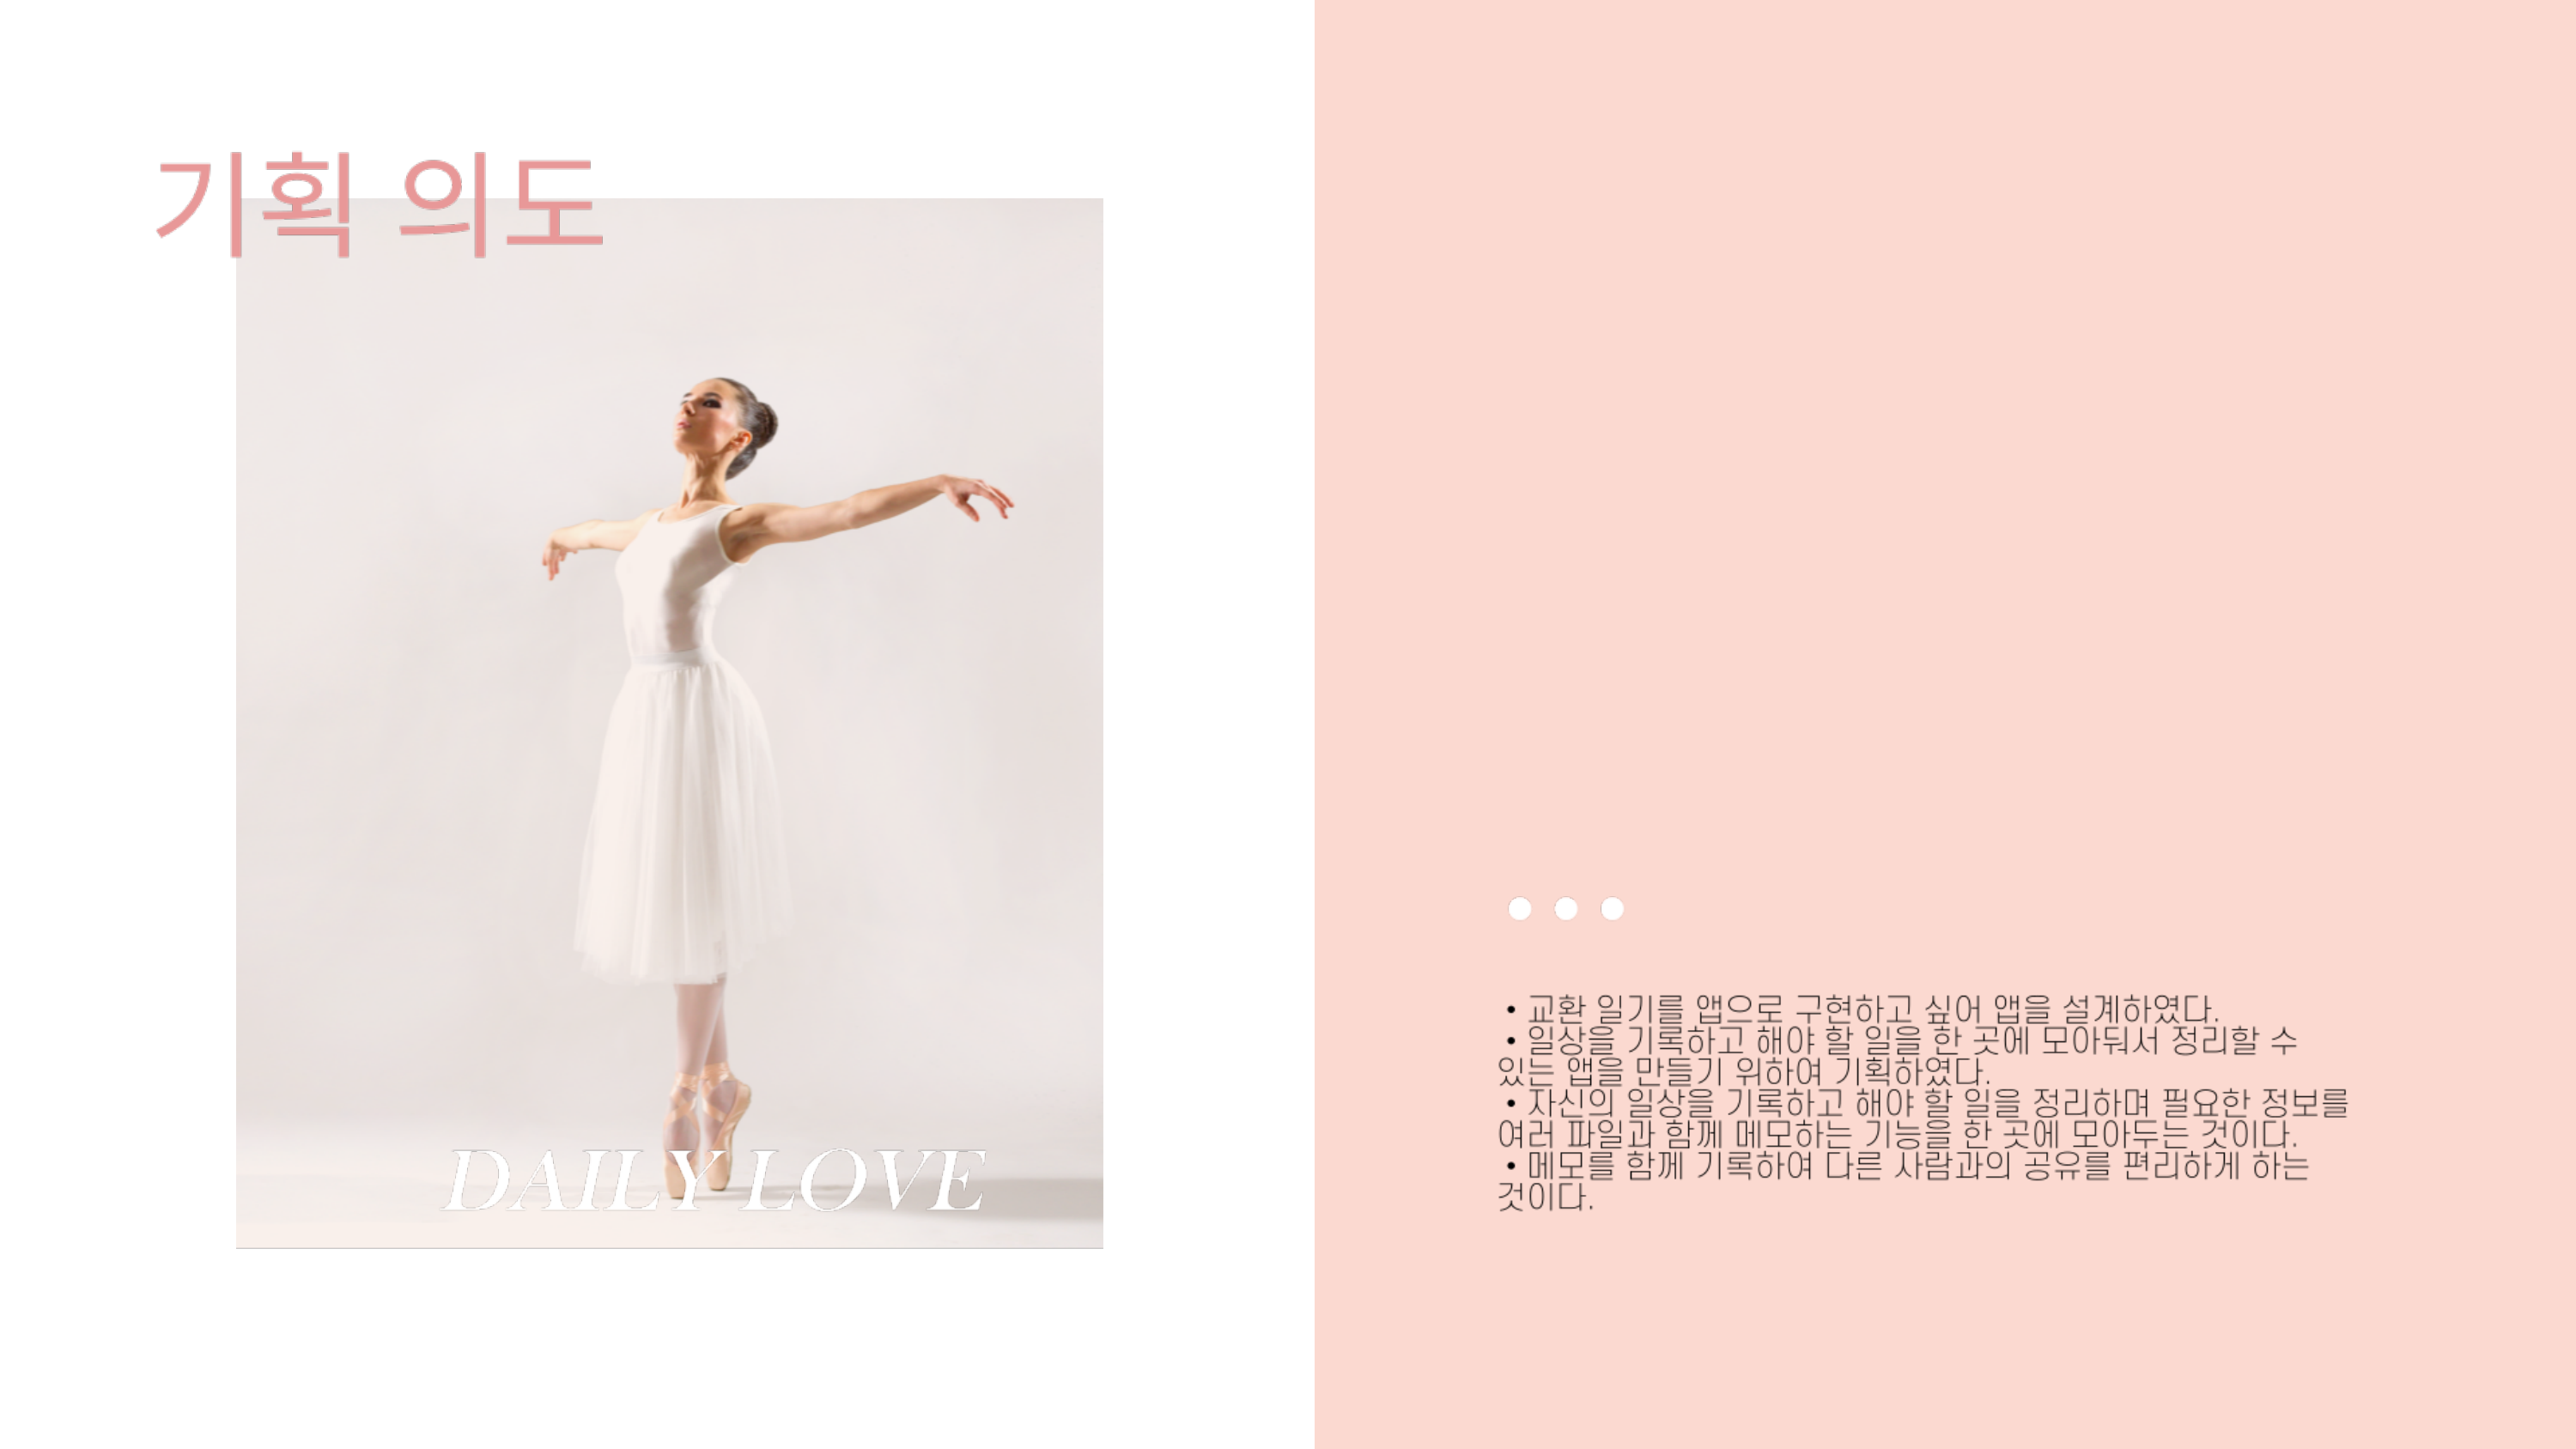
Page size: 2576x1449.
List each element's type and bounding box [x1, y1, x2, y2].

text_box [1314, 0, 2576, 1449]
text_box [1497, 874, 1637, 944]
picture [131, 103, 659, 312]
text_box [236, 198, 1103, 1250]
picture [1492, 984, 2366, 1228]
picture [344, 1106, 1031, 1273]
